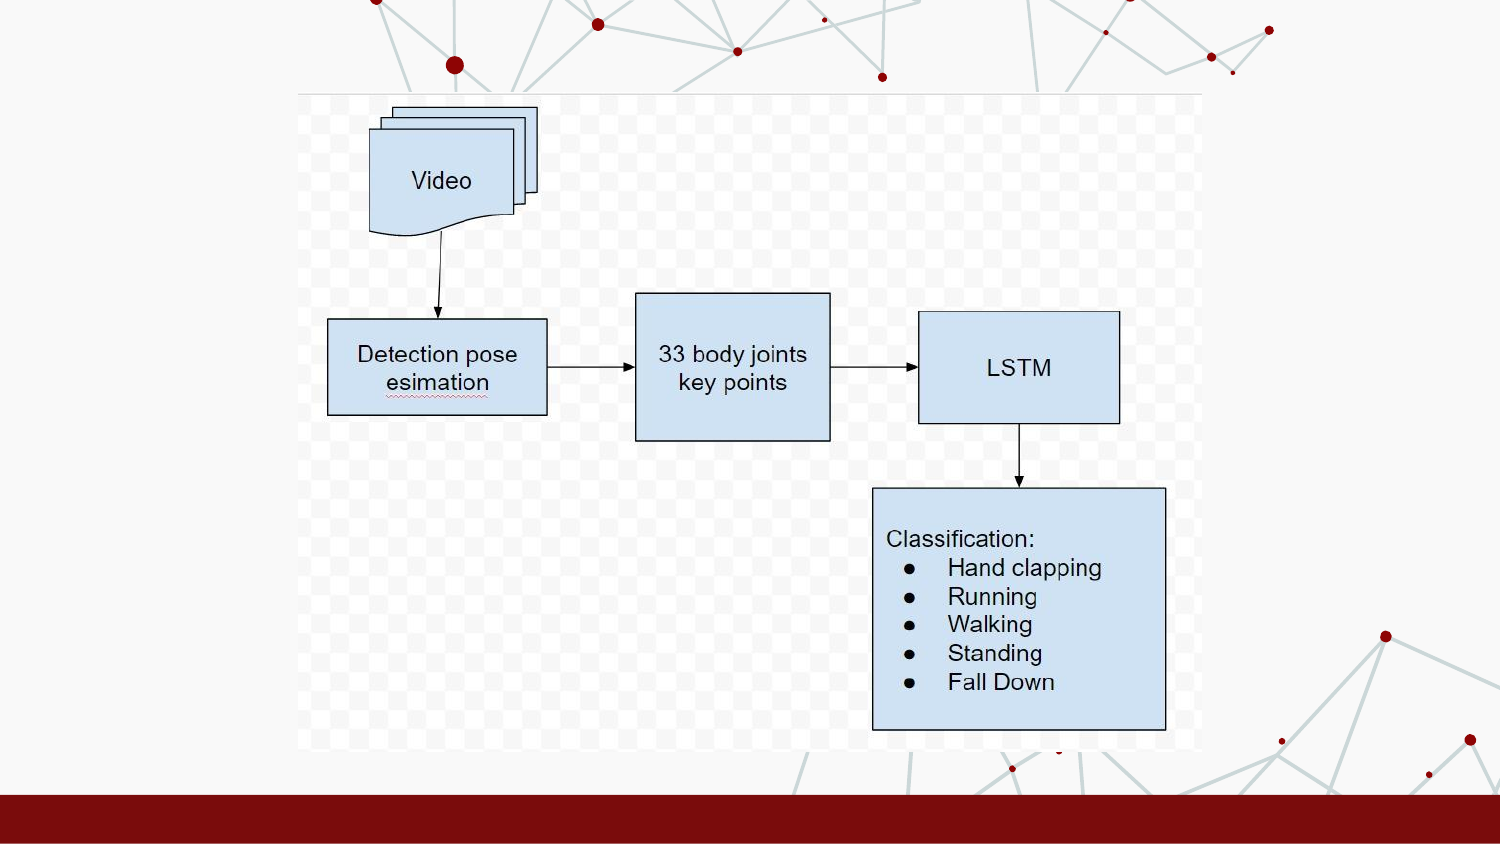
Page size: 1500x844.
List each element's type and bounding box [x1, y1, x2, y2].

picture [298, 92, 1202, 752]
